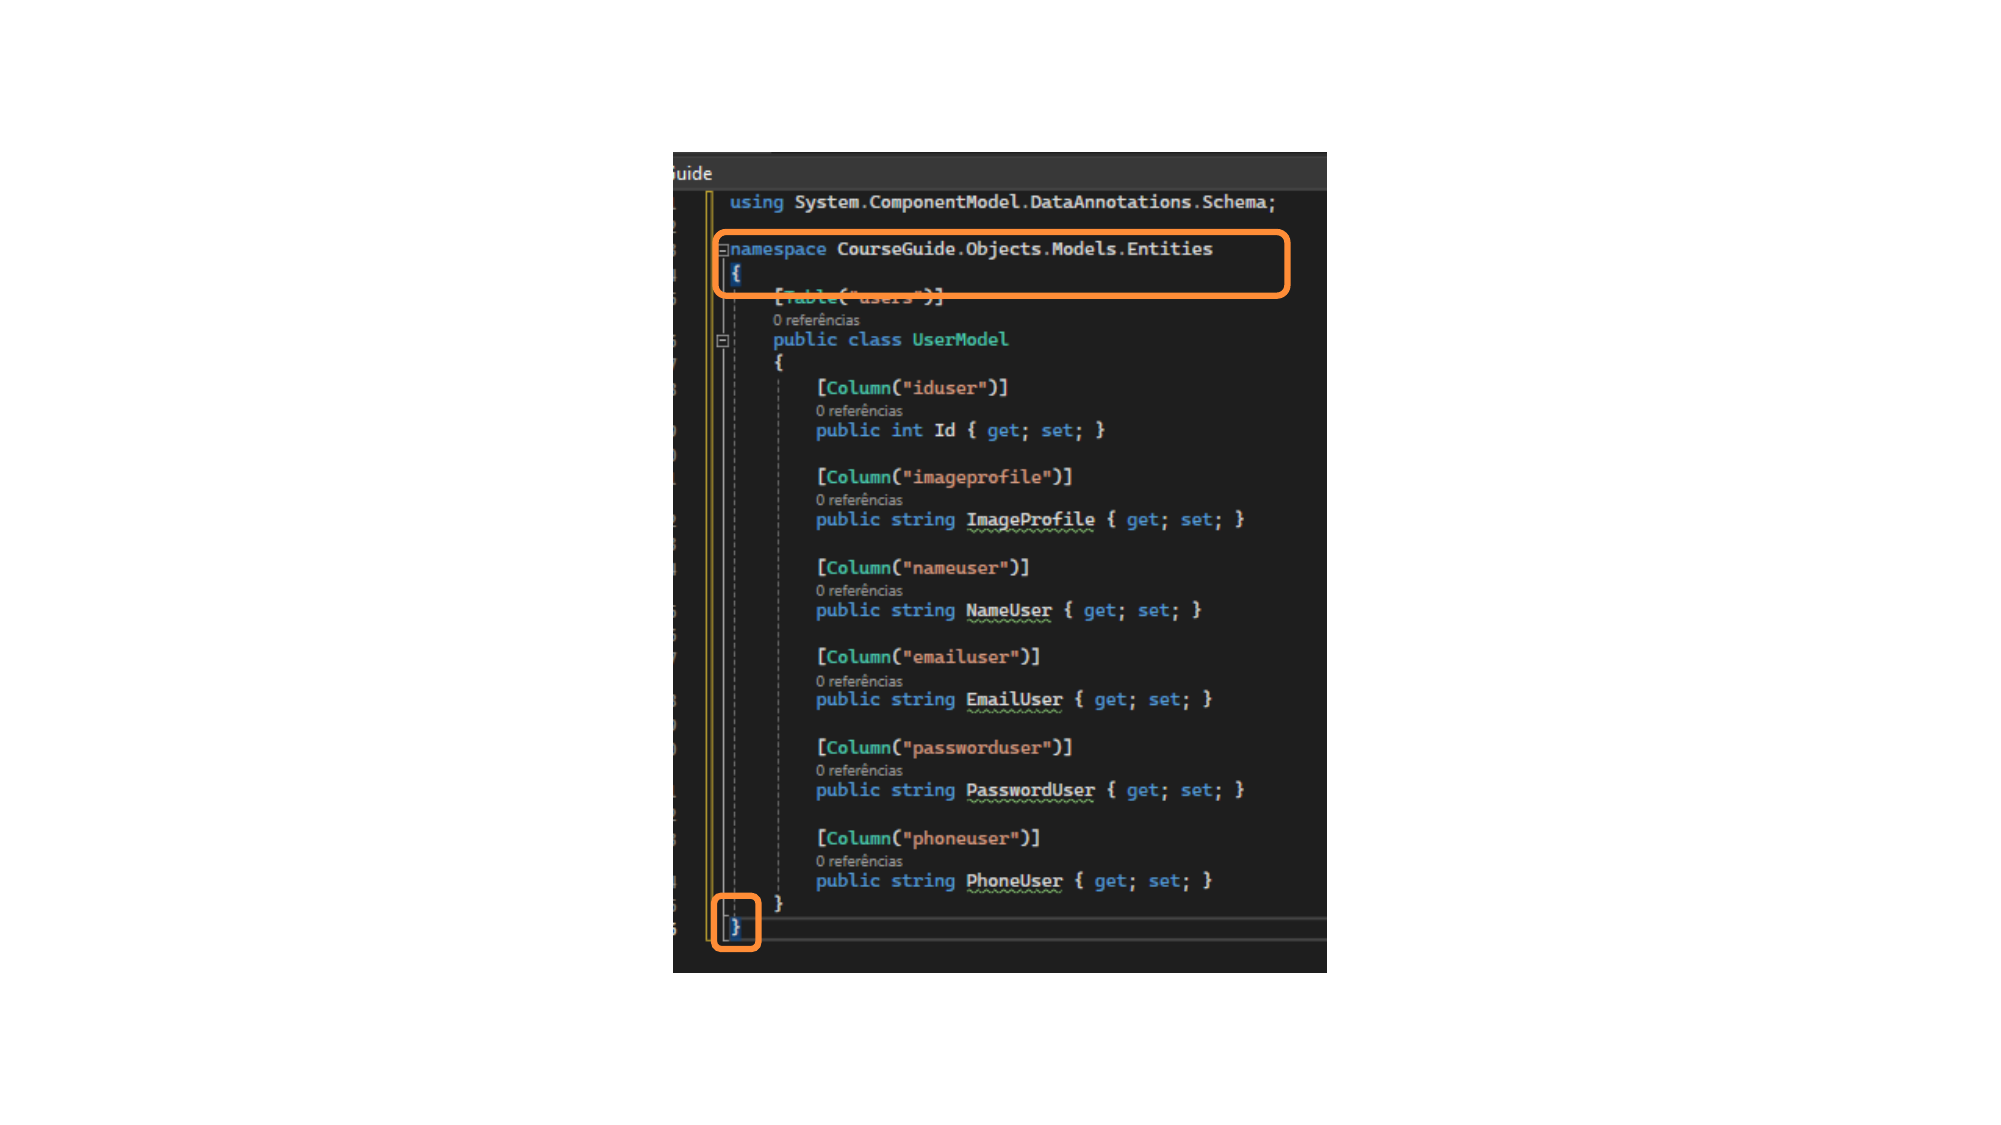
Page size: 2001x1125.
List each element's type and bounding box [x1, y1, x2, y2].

picture [672, 151, 1328, 974]
